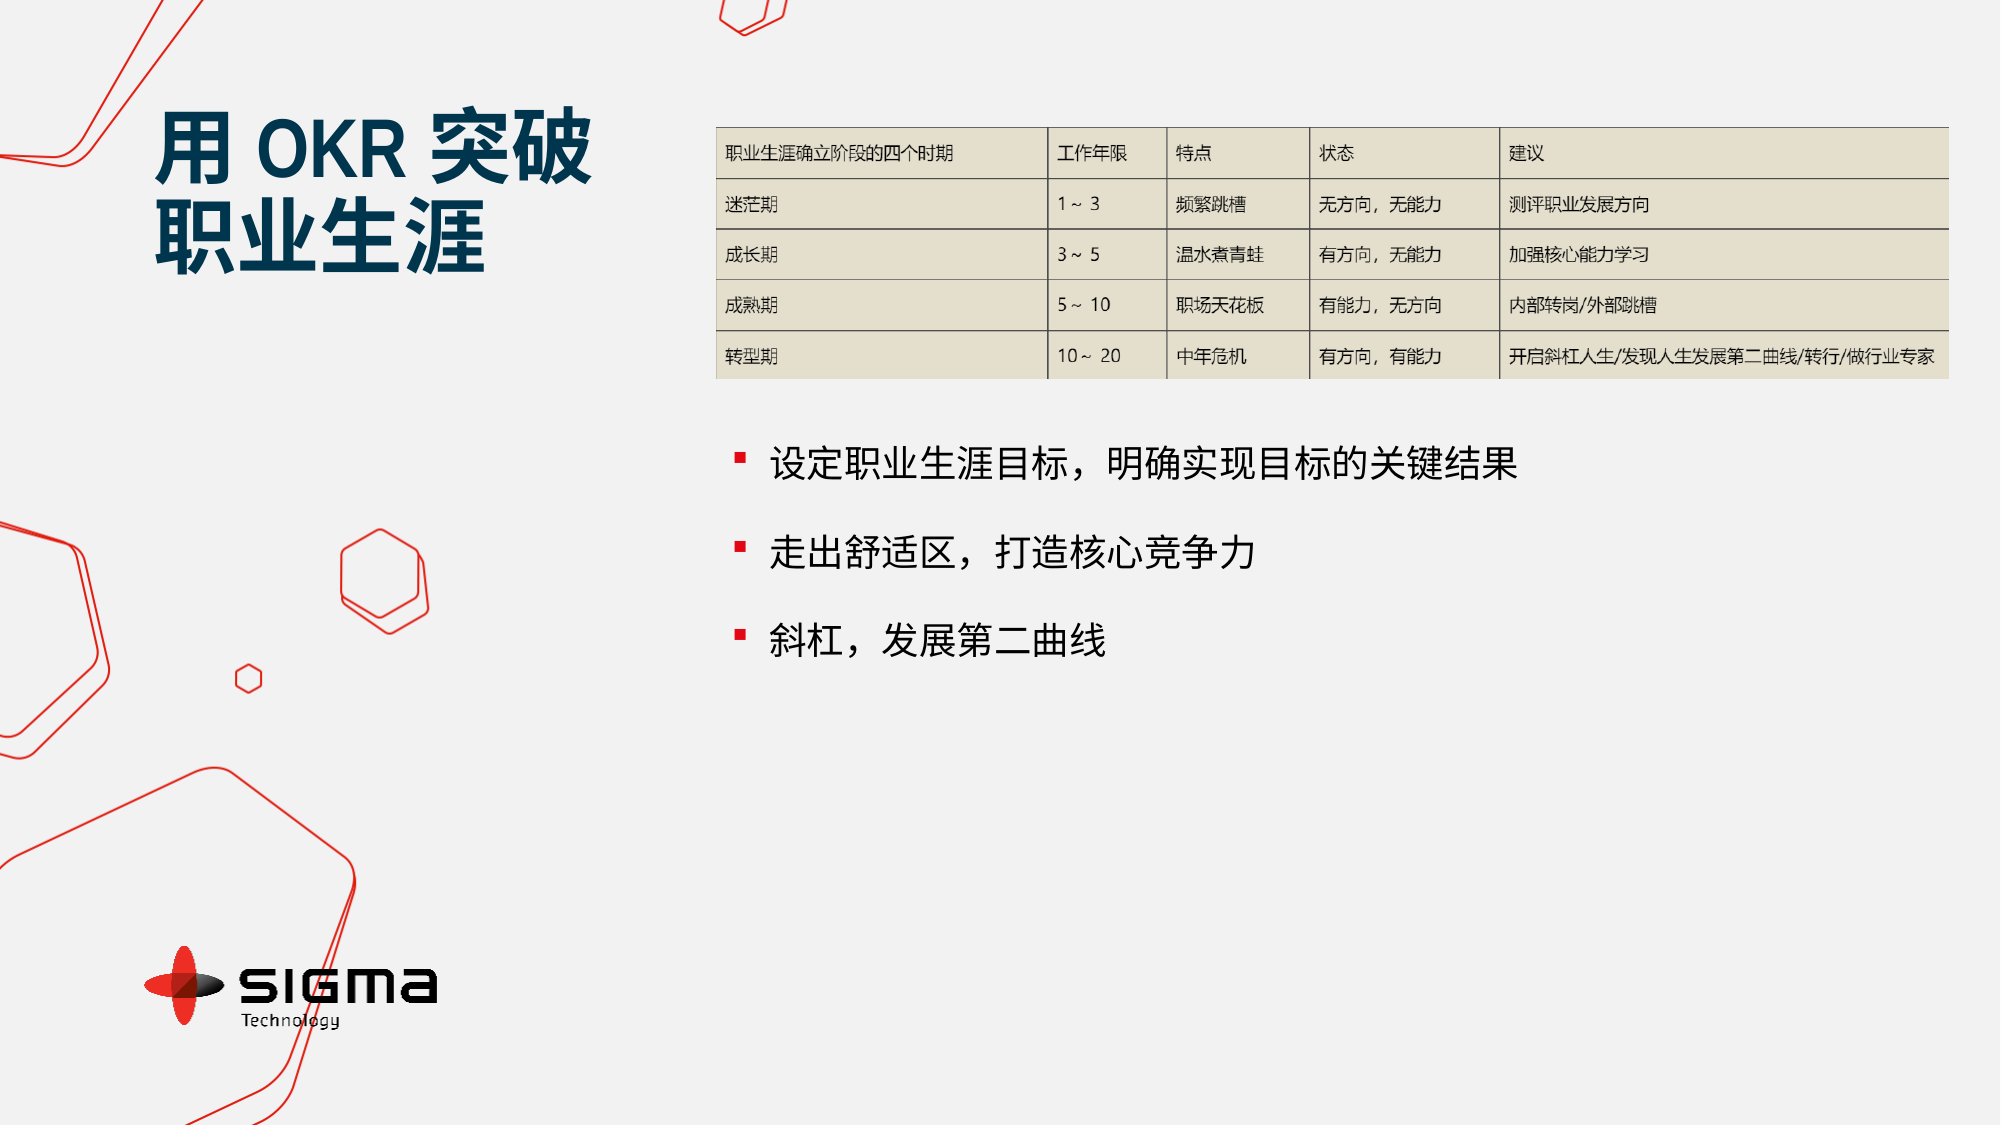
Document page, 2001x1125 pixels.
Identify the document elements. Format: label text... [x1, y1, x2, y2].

picture [0, 0, 2001, 1125]
list 设定职业生涯目标，明确实现目标的关键结果 走出舒适区，打造核心竞争力 斜杠，发展第二曲线 [716, 410, 1863, 1059]
title 用OKR突破职业生涯 [138, 62, 664, 329]
